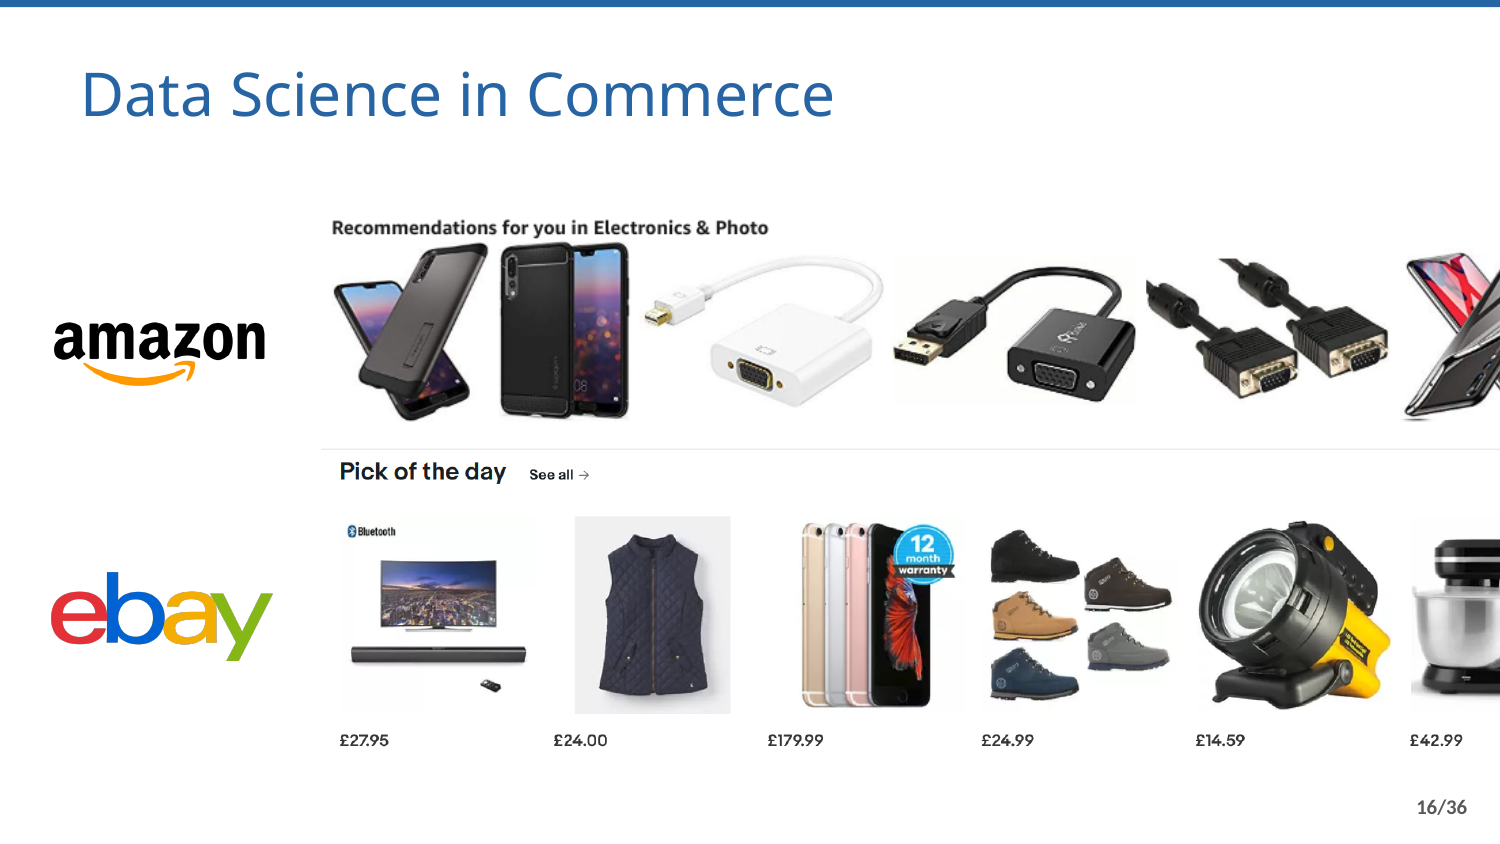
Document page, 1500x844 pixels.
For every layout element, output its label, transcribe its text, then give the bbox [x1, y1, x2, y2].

text_box Data Science in Commerce [80, 56, 1229, 129]
picture [50, 572, 273, 662]
picture [321, 203, 1500, 450]
picture [321, 451, 1500, 768]
picture [46, 313, 278, 392]
